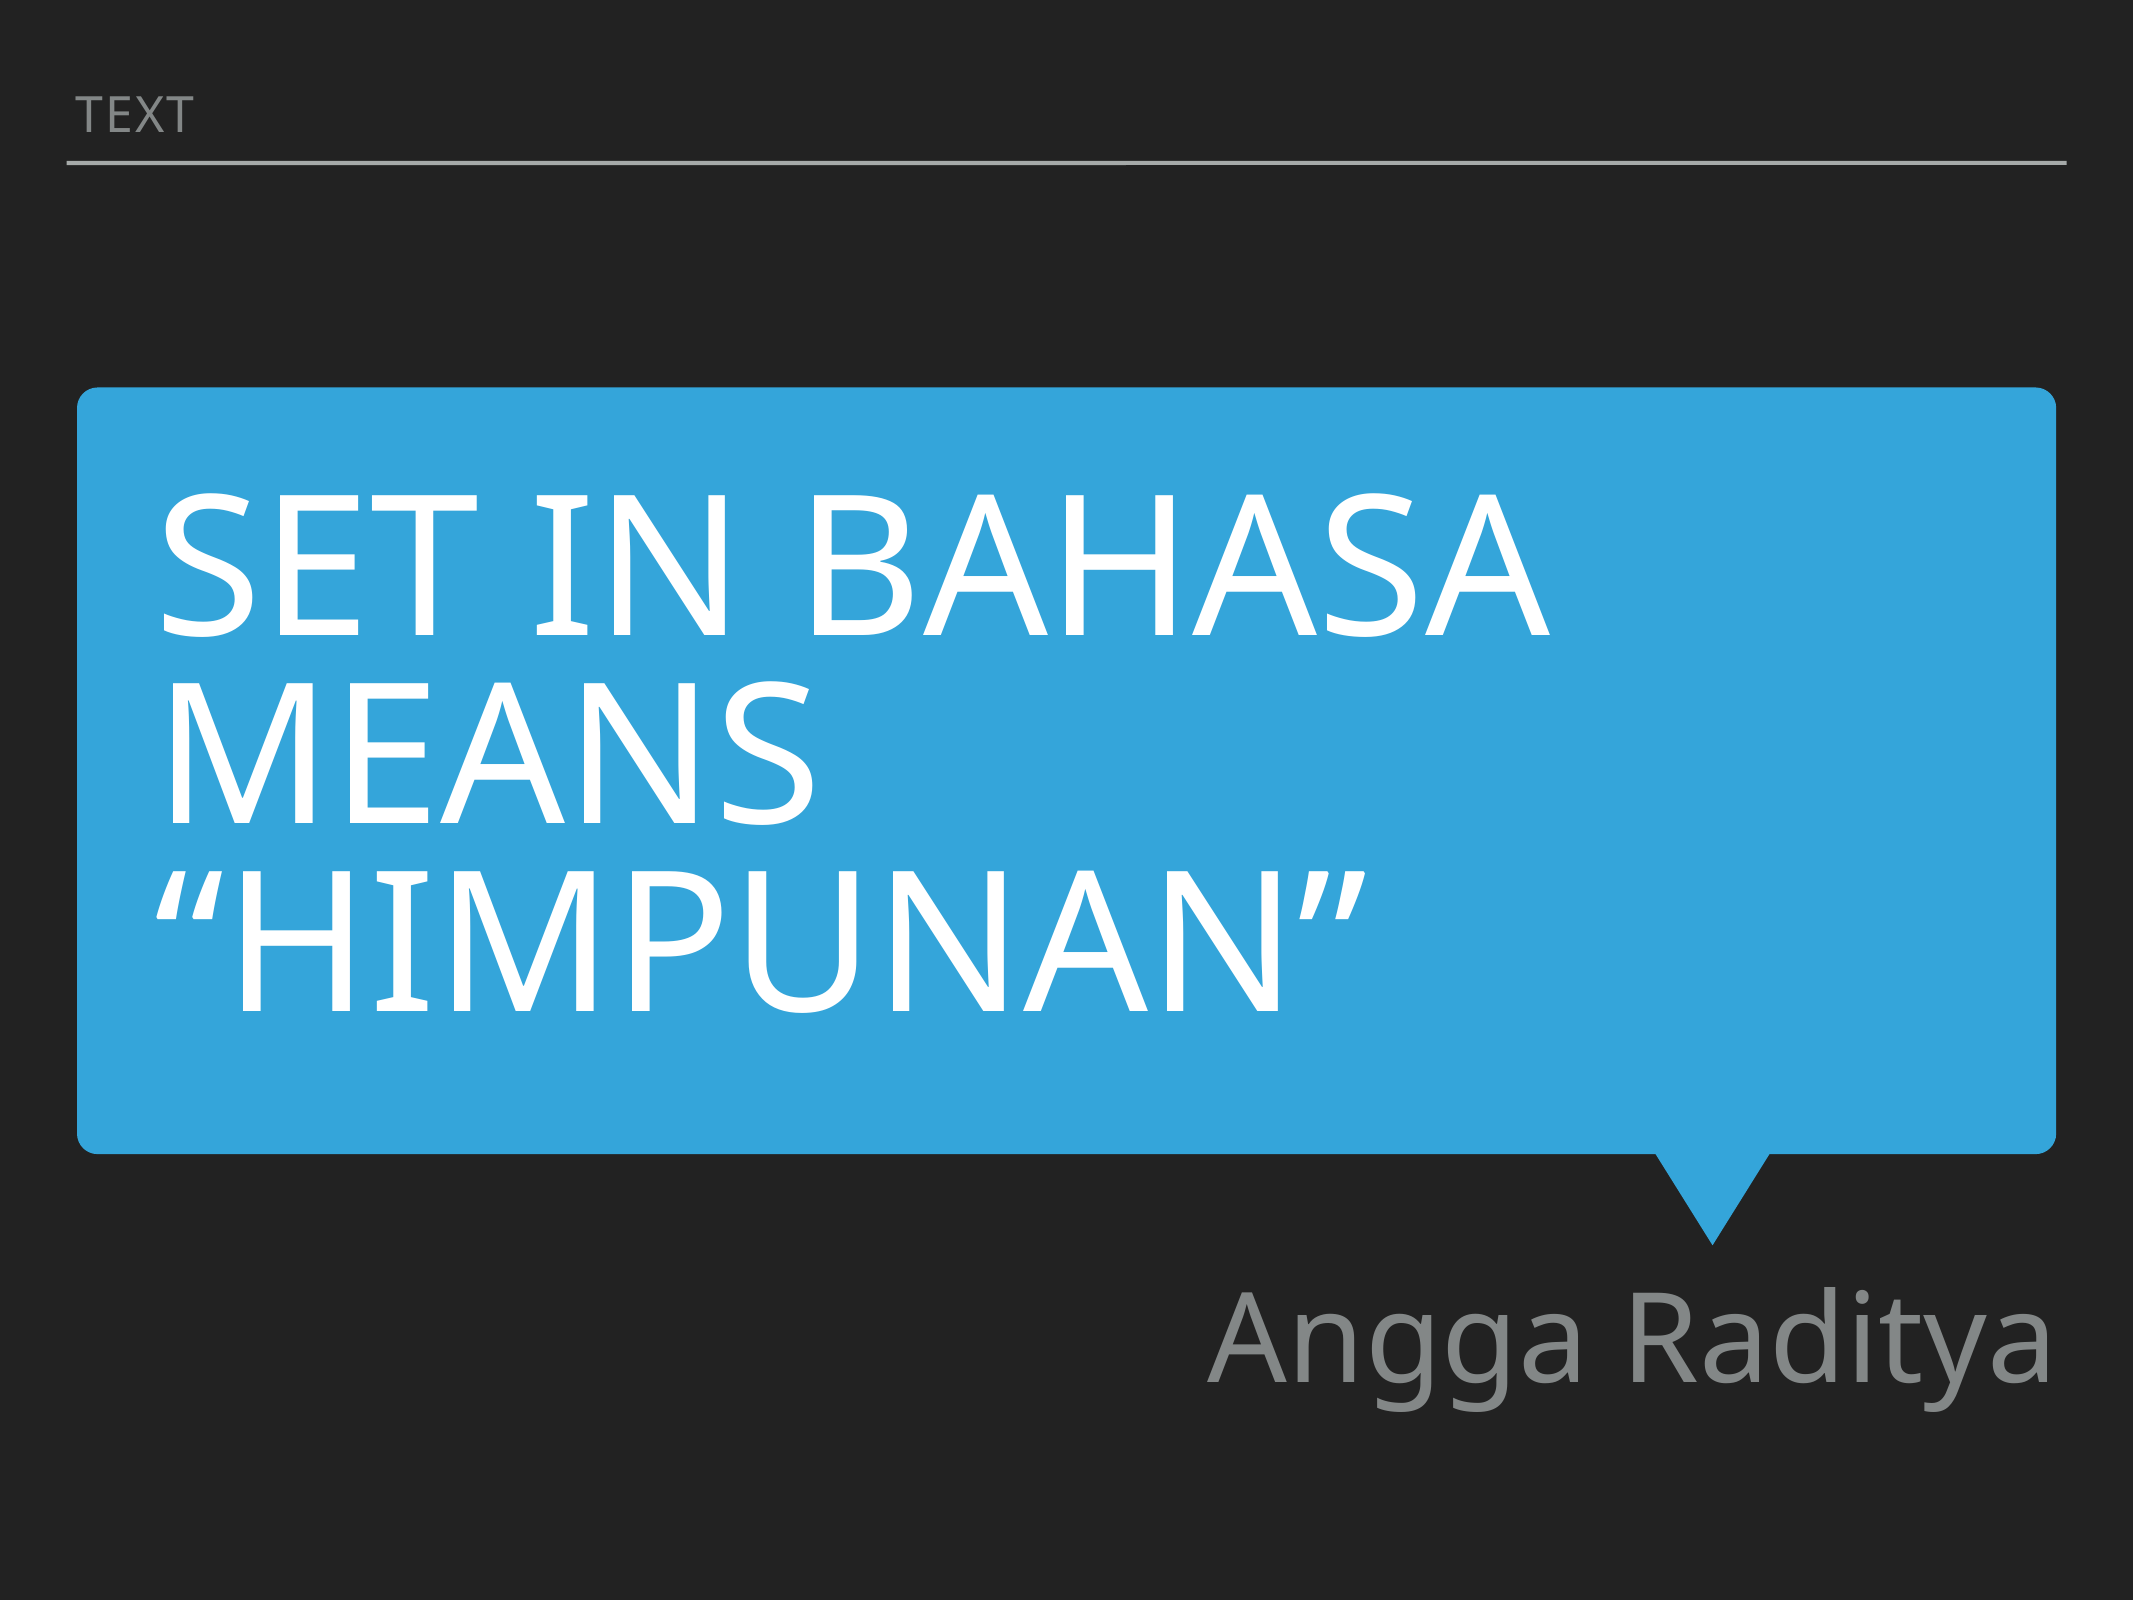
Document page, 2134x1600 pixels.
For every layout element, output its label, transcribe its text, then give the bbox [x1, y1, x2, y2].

list Text [66, 74, 1901, 151]
list Angga Raditya [66, 1277, 2068, 1420]
list SEt in Bahasa means “HIMpunan” [145, 476, 1988, 887]
